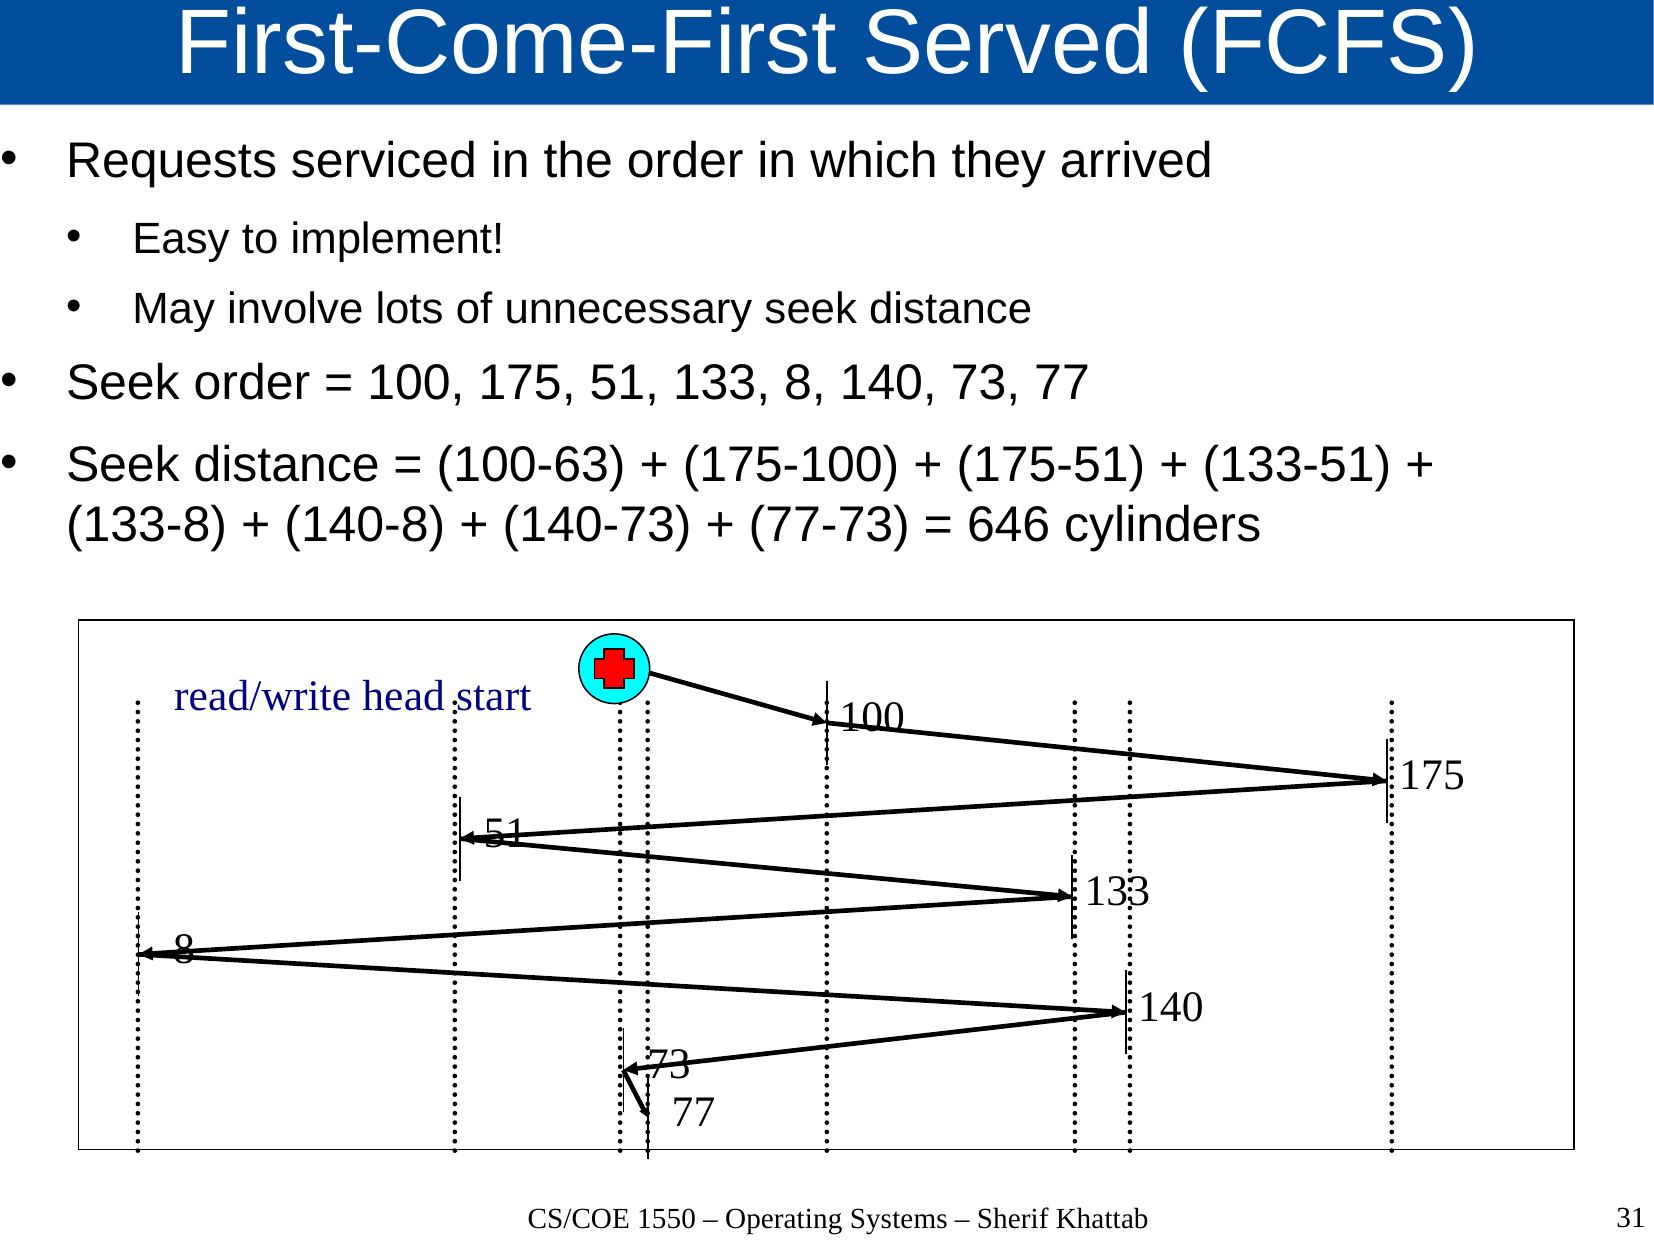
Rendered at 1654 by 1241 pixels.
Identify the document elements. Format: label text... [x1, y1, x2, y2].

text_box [138, 954, 1126, 1013]
title First-Come-First Served (FCFS) [0, 0, 1654, 105]
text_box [459, 838, 1073, 896]
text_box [832, 679, 906, 721]
footer CS/COE 1550 – Operating Systems – Sherif Khattab [460, 1201, 1217, 1241]
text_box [623, 1069, 648, 1118]
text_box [1130, 969, 1205, 1054]
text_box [459, 780, 1387, 839]
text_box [1076, 853, 1151, 939]
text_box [826, 722, 1387, 780]
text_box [138, 896, 1073, 953]
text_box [647, 1079, 717, 1159]
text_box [633, 668, 828, 724]
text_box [578, 633, 650, 704]
list Requests serviced in the order in which they arrived Easy to implement! May involve lots of unnecessary seek distance Seek order = 100, 175, 51, 133, 8, 140, 73, 77 Seek distance = (100-63) + (175-100) + (175-51) + (133-51) + (133-8) + (140-8) + (140-73) + (77-73) = 646 cylinders [0, 127, 1654, 553]
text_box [1390, 737, 1466, 823]
text_box read/write head start [158, 658, 549, 727]
text_box [78, 620, 1574, 1150]
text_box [623, 1011, 1126, 1071]
slide_number 31 [1265, 1200, 1647, 1241]
